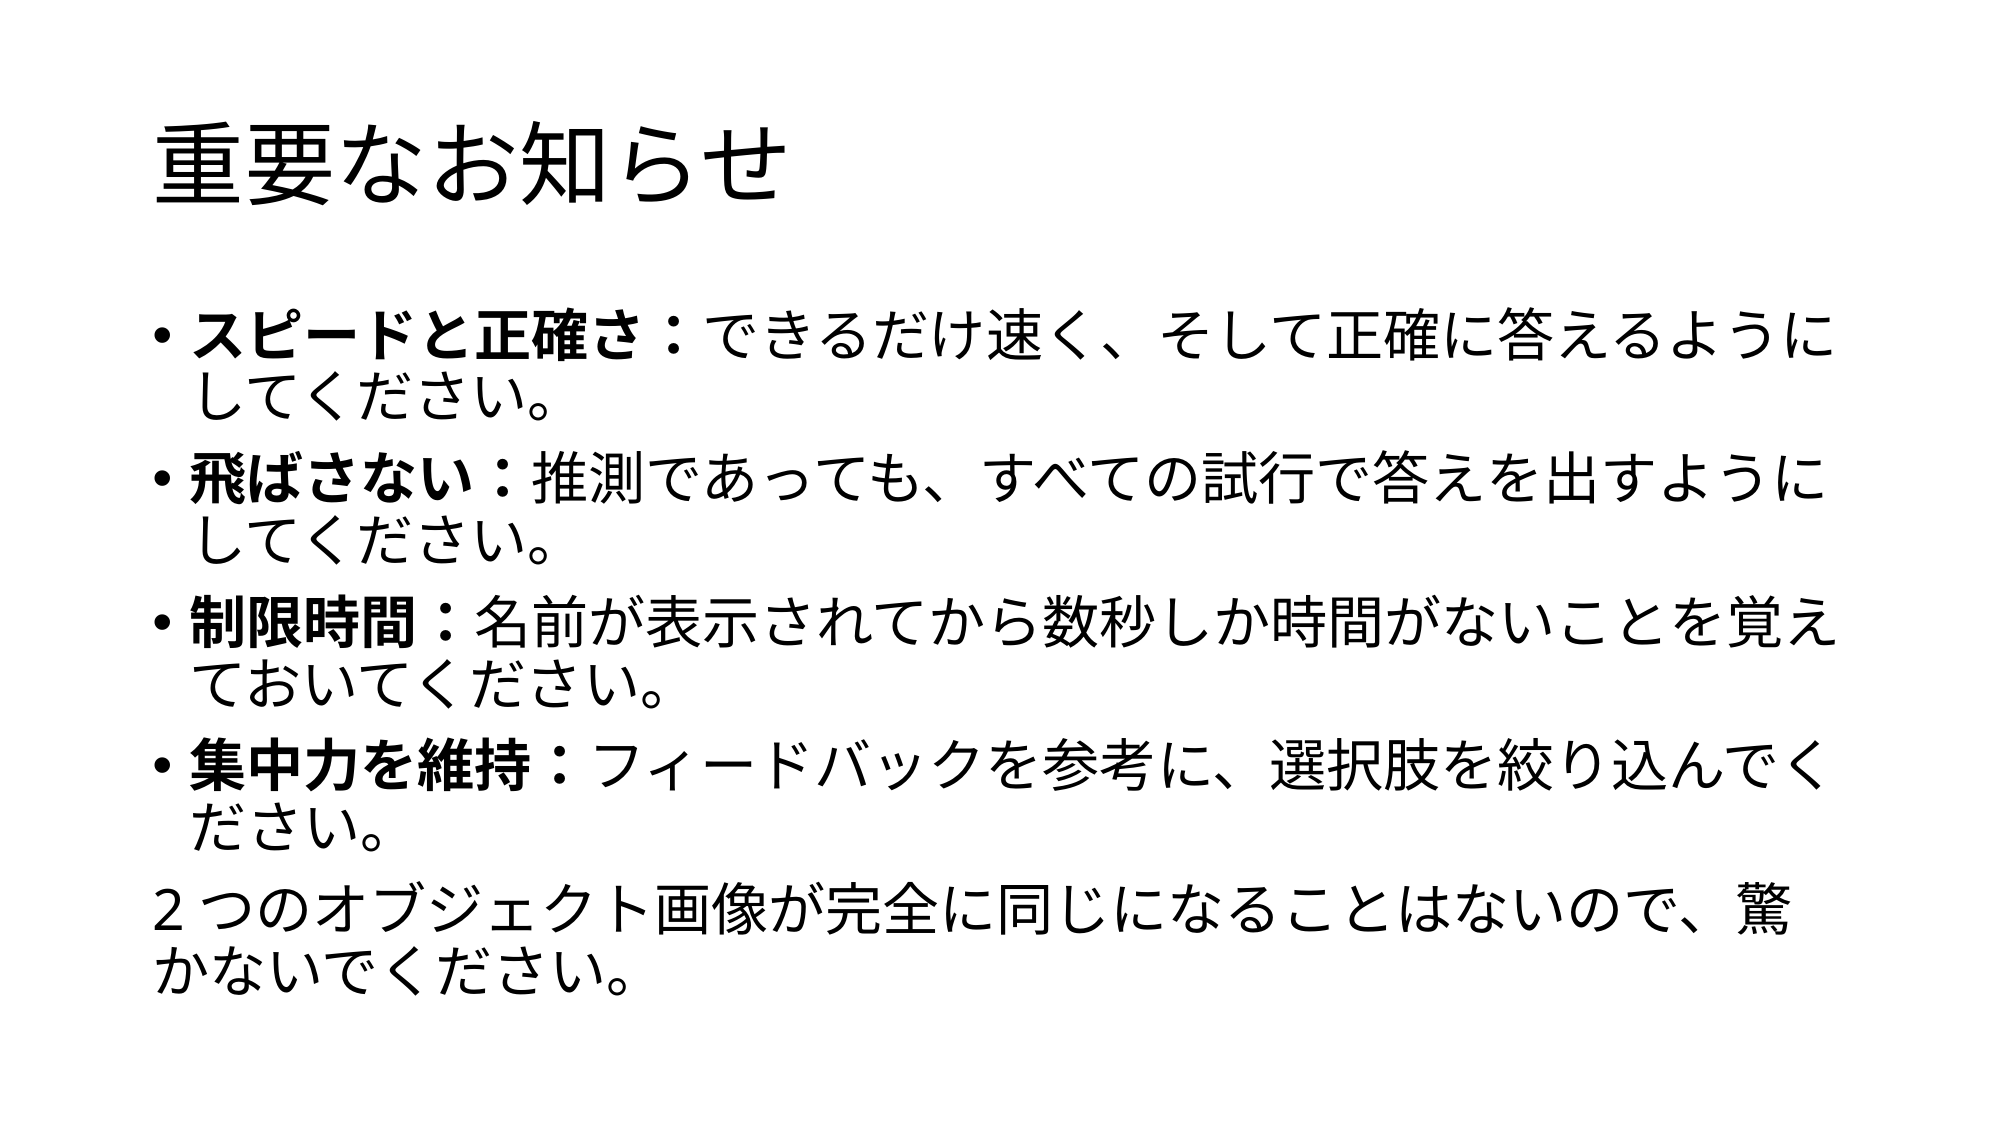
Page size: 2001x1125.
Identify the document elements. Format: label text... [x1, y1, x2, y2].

list スピードと正確さ：できるだけ速く、そして正確に答えるようにしてください。 飛ばさない：推測であっても、すべての試行で答えを出すようにしてください。 制限時間：名前が表示されてから数秒しか時間がないことを覚えておいてください。 集中力を維持：フィードバックを参考に、選択肢を絞り込んでください。 2つのオブジェクト画像が完全に同じになることはないので、驚かないでください。 [137, 299, 1863, 1014]
title 重要なお知らせ [137, 59, 1863, 278]
